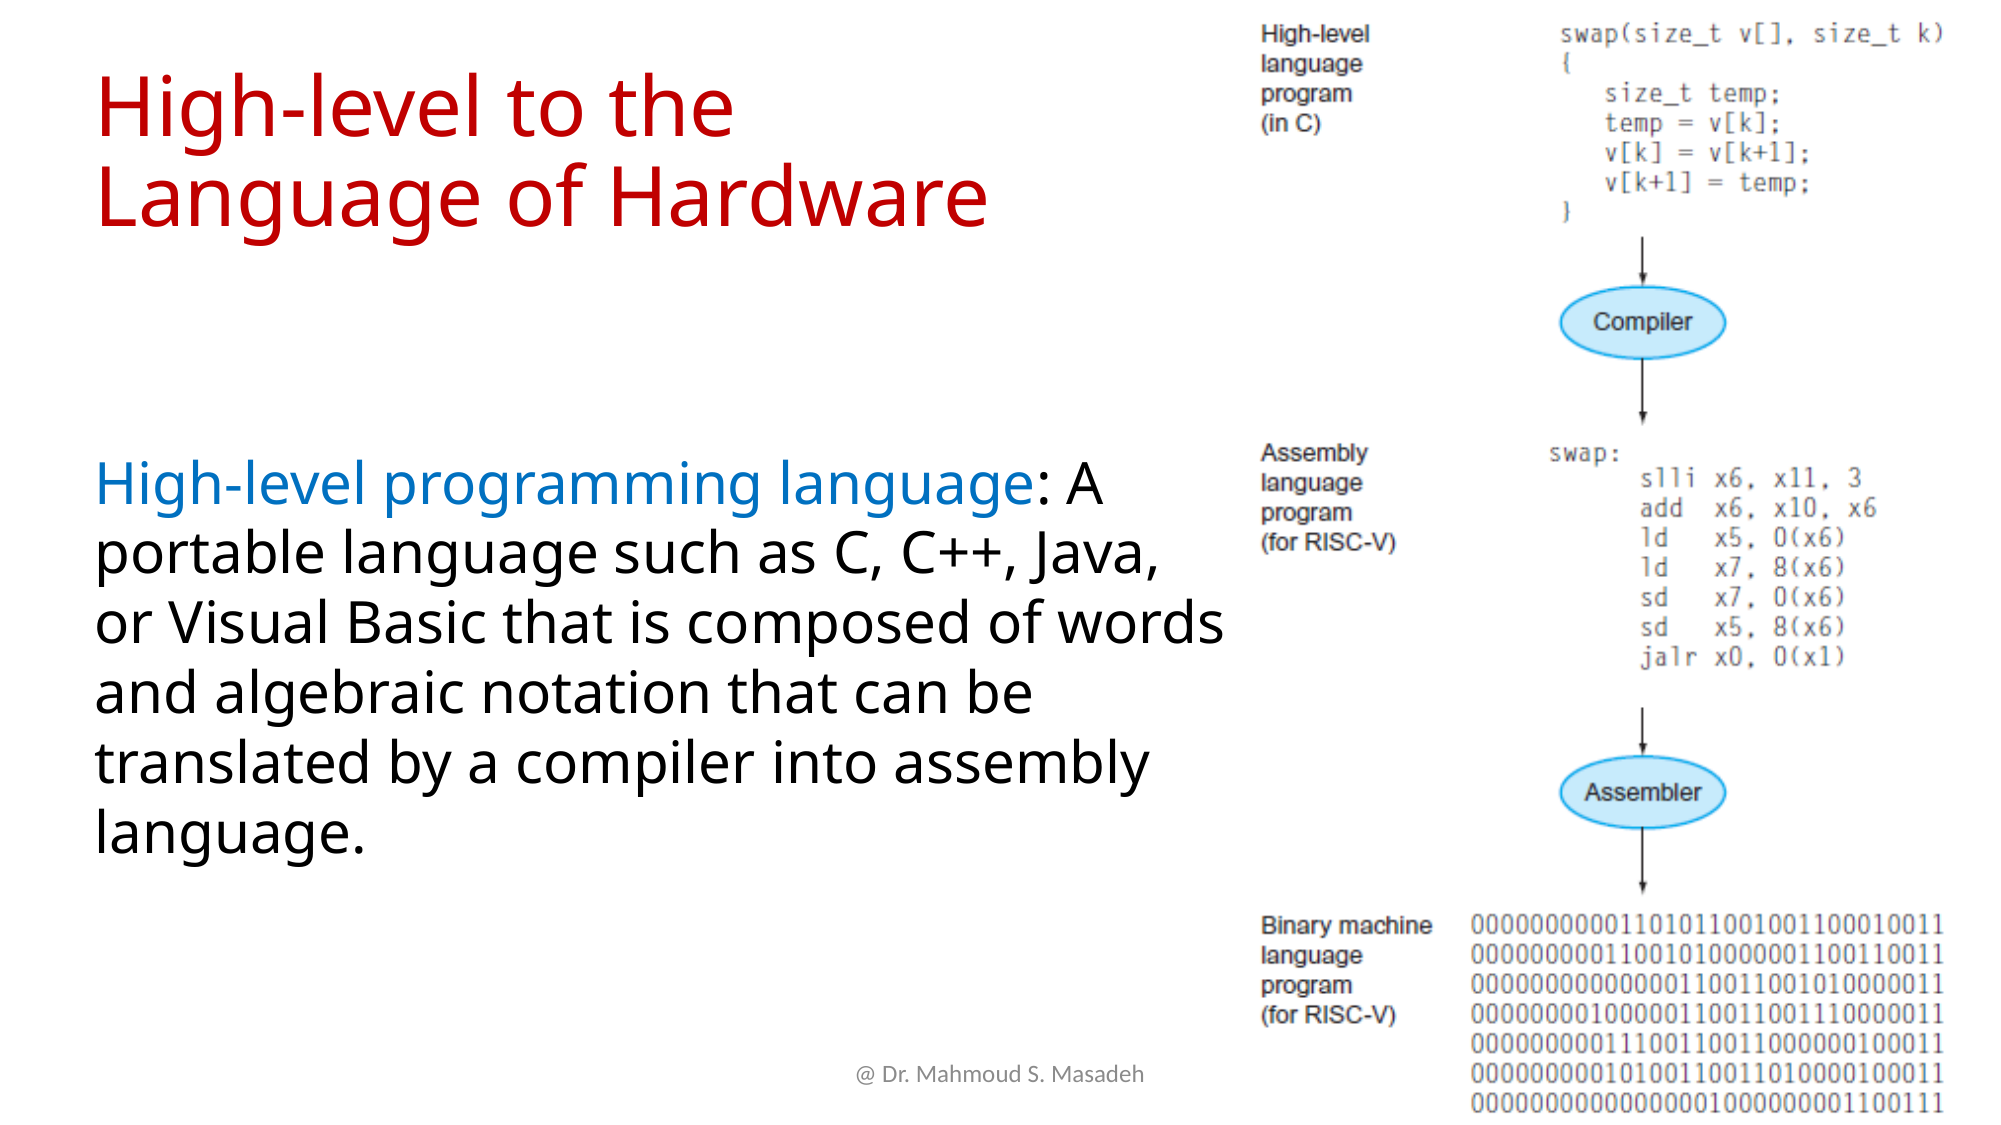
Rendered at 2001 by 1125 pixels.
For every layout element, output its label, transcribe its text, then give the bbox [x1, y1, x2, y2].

picture [1241, 1, 2000, 1125]
list High-level programming language: A portable language such as C, C++, Java, or Visual Basic that is composed of words and algebraic notation that can be translated by a compiler into assembly language. [79, 438, 1241, 1052]
footer @ Dr. Mahmoud S. Masadeh [662, 1042, 1241, 1103]
title High-level to the Language of Hardware [79, 42, 1152, 268]
